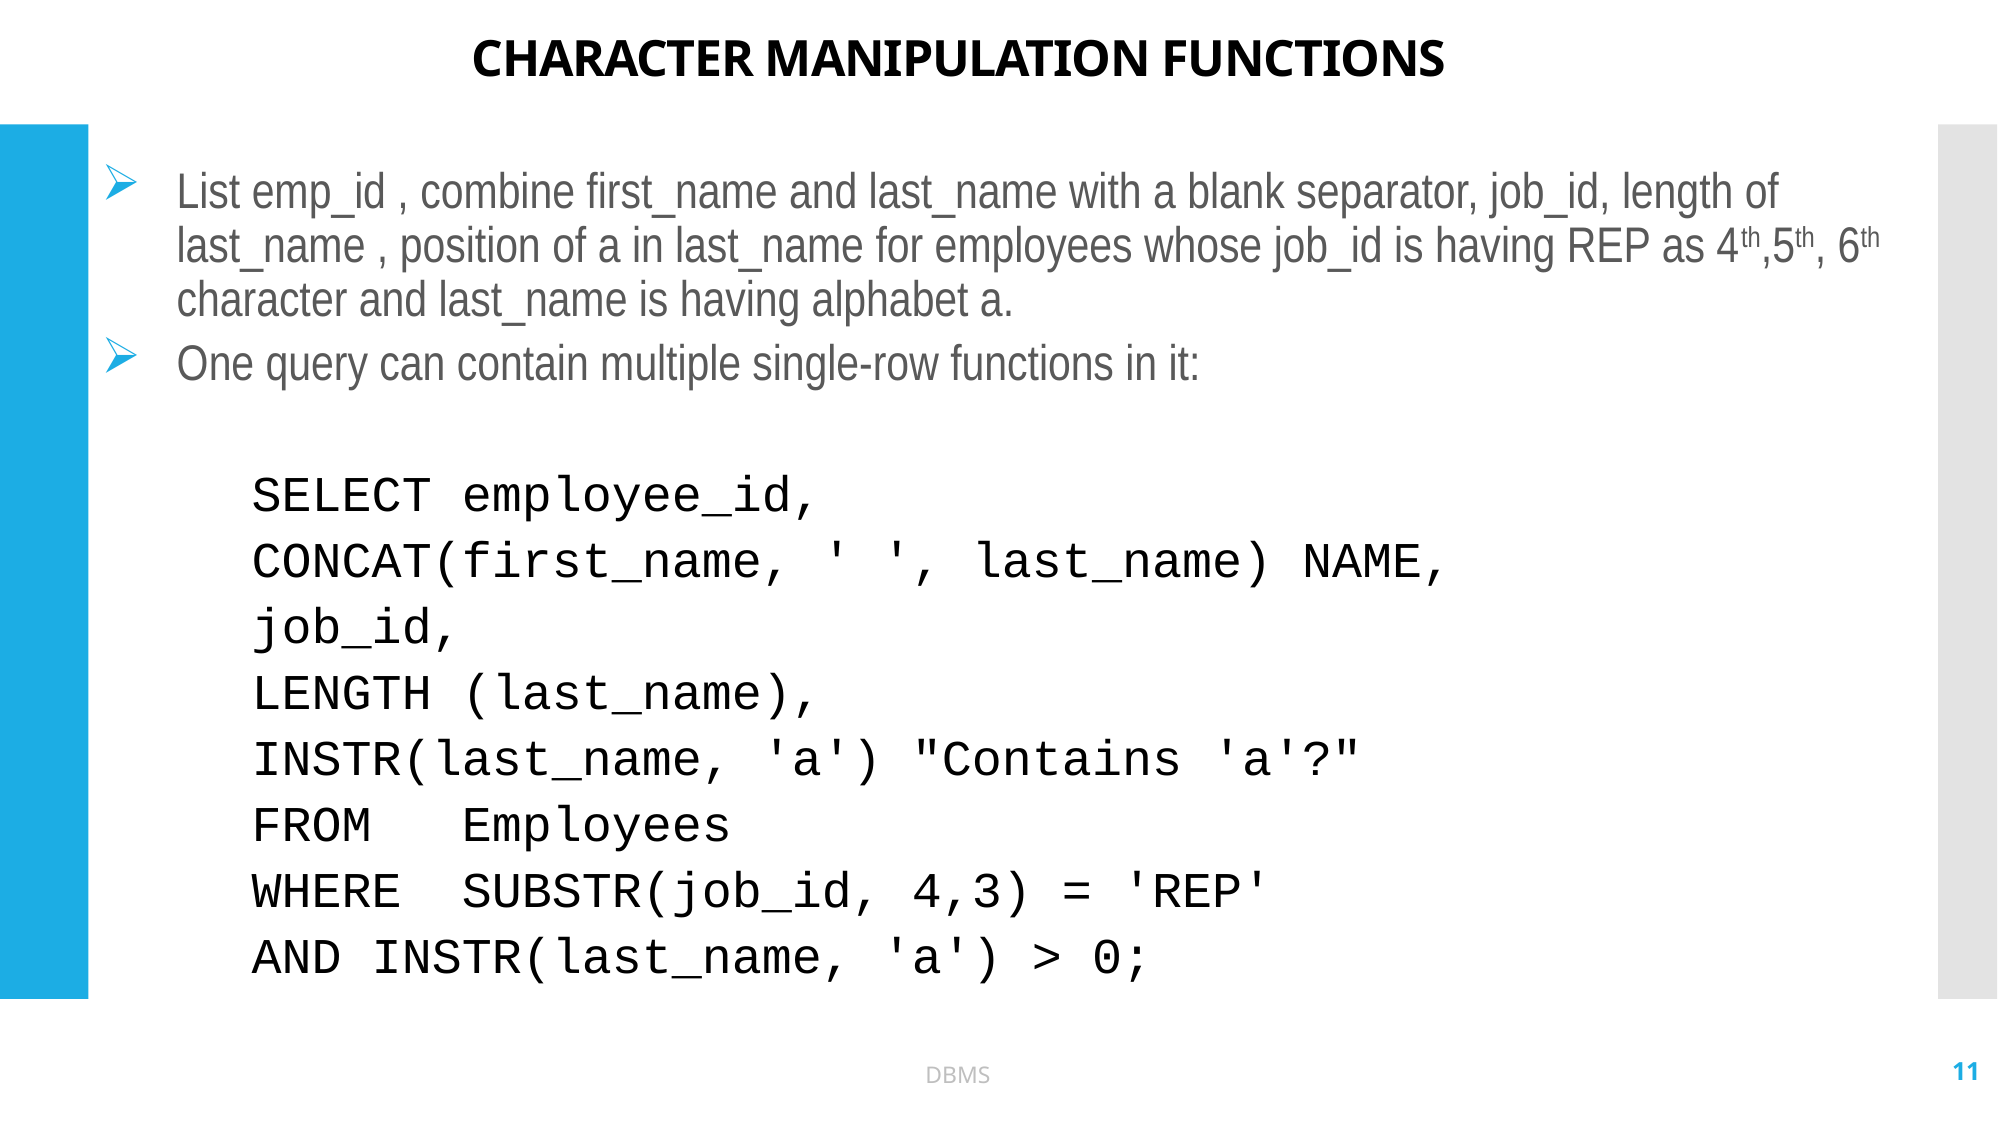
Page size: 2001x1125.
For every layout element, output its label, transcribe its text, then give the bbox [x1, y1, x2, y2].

slide_number 11 [1744, 1042, 1996, 1103]
list List emp_id , combine first_name and last_name with a blank separator, job_id, length of last_name , position of a in last_name for employees whose job_id is having REP as 4th,5th, 6th character and last_name is having alphabet a. One query can contain multiple single-row functions in it: SELECT employee_id, CONCAT(first_name, ' ', last_name) NAME, job_id, LENGTH (last_name), INSTR(last_name, 'a') "Contains 'a'?" FROM Employees WHERE SUBSTR(job_id, 4,3) = 'REP' AND INSTR(last_name, 'a') > 0; [86, 157, 1938, 1036]
footer DBMS [473, 1046, 1443, 1107]
title CHARACTER MANIPULATION FUNCTIONS [181, 25, 1748, 87]
